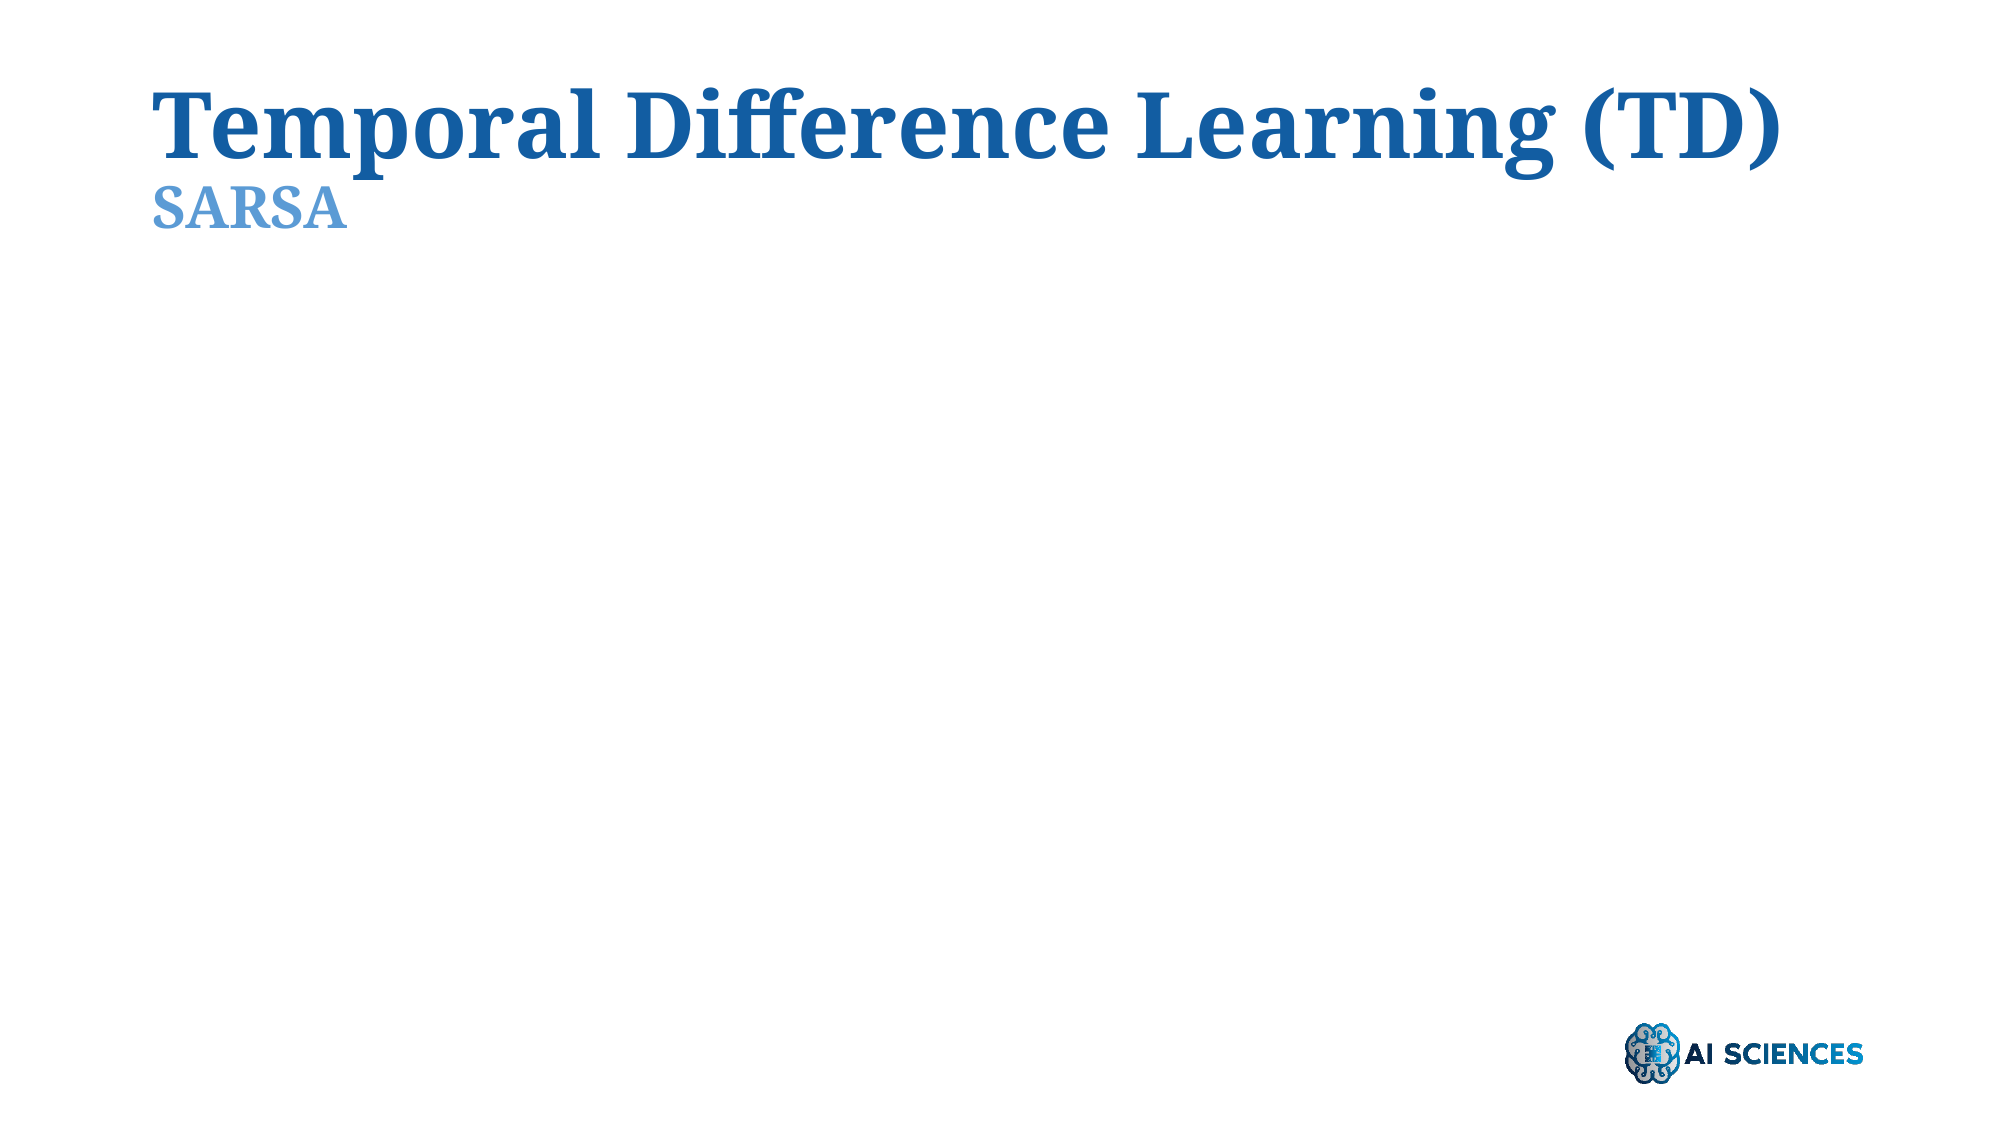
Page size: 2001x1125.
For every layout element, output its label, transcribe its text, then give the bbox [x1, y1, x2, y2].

picture [1854, 1048, 1863, 1053]
picture [1657, 1027, 1667, 1038]
title Temporal Difference Learning (TD) SARSA [137, 51, 1863, 269]
picture [1625, 1023, 1863, 1084]
picture [1669, 1060, 1676, 1070]
